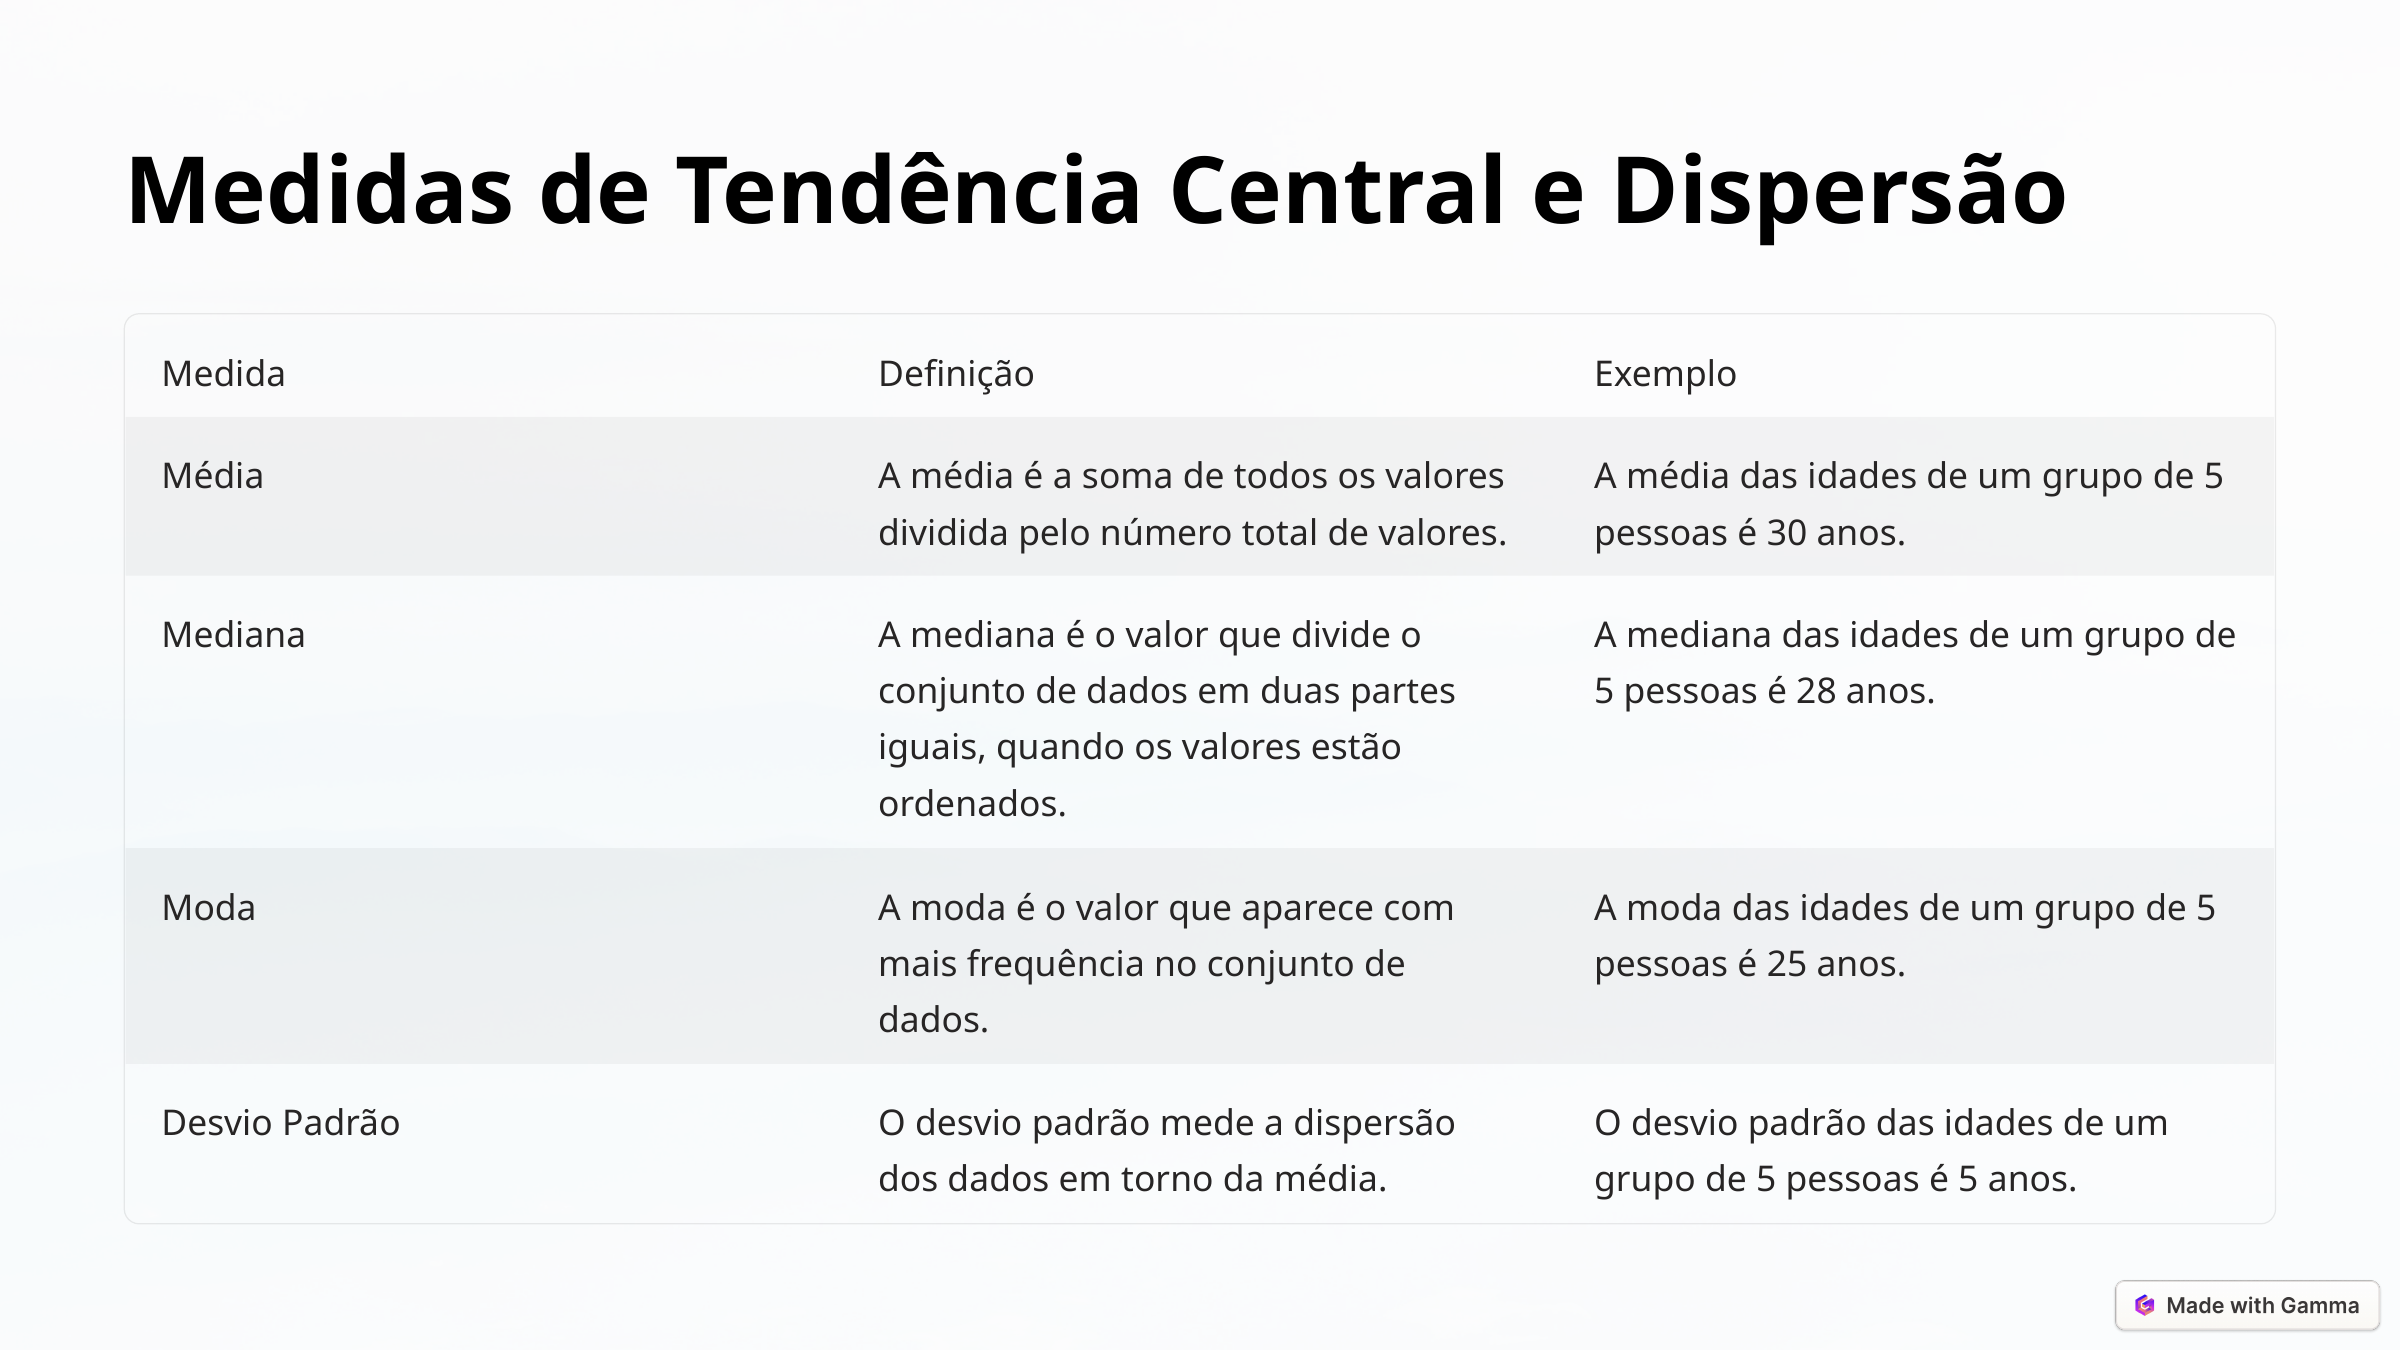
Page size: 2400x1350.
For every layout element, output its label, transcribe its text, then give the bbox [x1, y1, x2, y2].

text_box Média [161, 439, 806, 497]
text_box Medida [161, 337, 806, 395]
text_box Definição [878, 337, 1522, 395]
text_box [125, 416, 2275, 575]
text_box Medidas de Tendência Central e Dispersão [124, 126, 1936, 243]
text_box Exemplo [1594, 337, 2239, 395]
text_box A moda das idades de um grupo de 5 pessoas é 25 anos. [1594, 870, 2239, 985]
text_box Desvio Padrão [161, 1086, 806, 1144]
text_box A mediana das idades de um grupo de 5 pessoas é 28 anos. [1594, 598, 2239, 712]
text_box Moda [161, 870, 806, 928]
text_box Mediana [161, 598, 806, 655]
text_box [125, 314, 2275, 416]
text_box O desvio padrão mede a dispersão dos dados em torno da média. [878, 1086, 1522, 1201]
text_box A moda é o valor que aparece com mais frequência no conjunto de dados. [878, 870, 1522, 1042]
text_box [125, 575, 2275, 848]
text_box [125, 848, 2275, 1063]
picture [2106, 1271, 2389, 1339]
text_box [125, 1063, 2275, 1223]
text_box O desvio padrão das idades de um grupo de 5 pessoas é 5 anos. [1594, 1086, 2239, 1201]
text_box A média das idades de um grupo de 5 pessoas é 30 anos. [1594, 439, 2239, 554]
text_box A média é a soma de todos os valores dividida pelo número total de valores. [878, 439, 1522, 554]
text_box A mediana é o valor que divide o conjunto de dados em duas partes iguais, quando os valores estão ordenados. [878, 598, 1522, 826]
